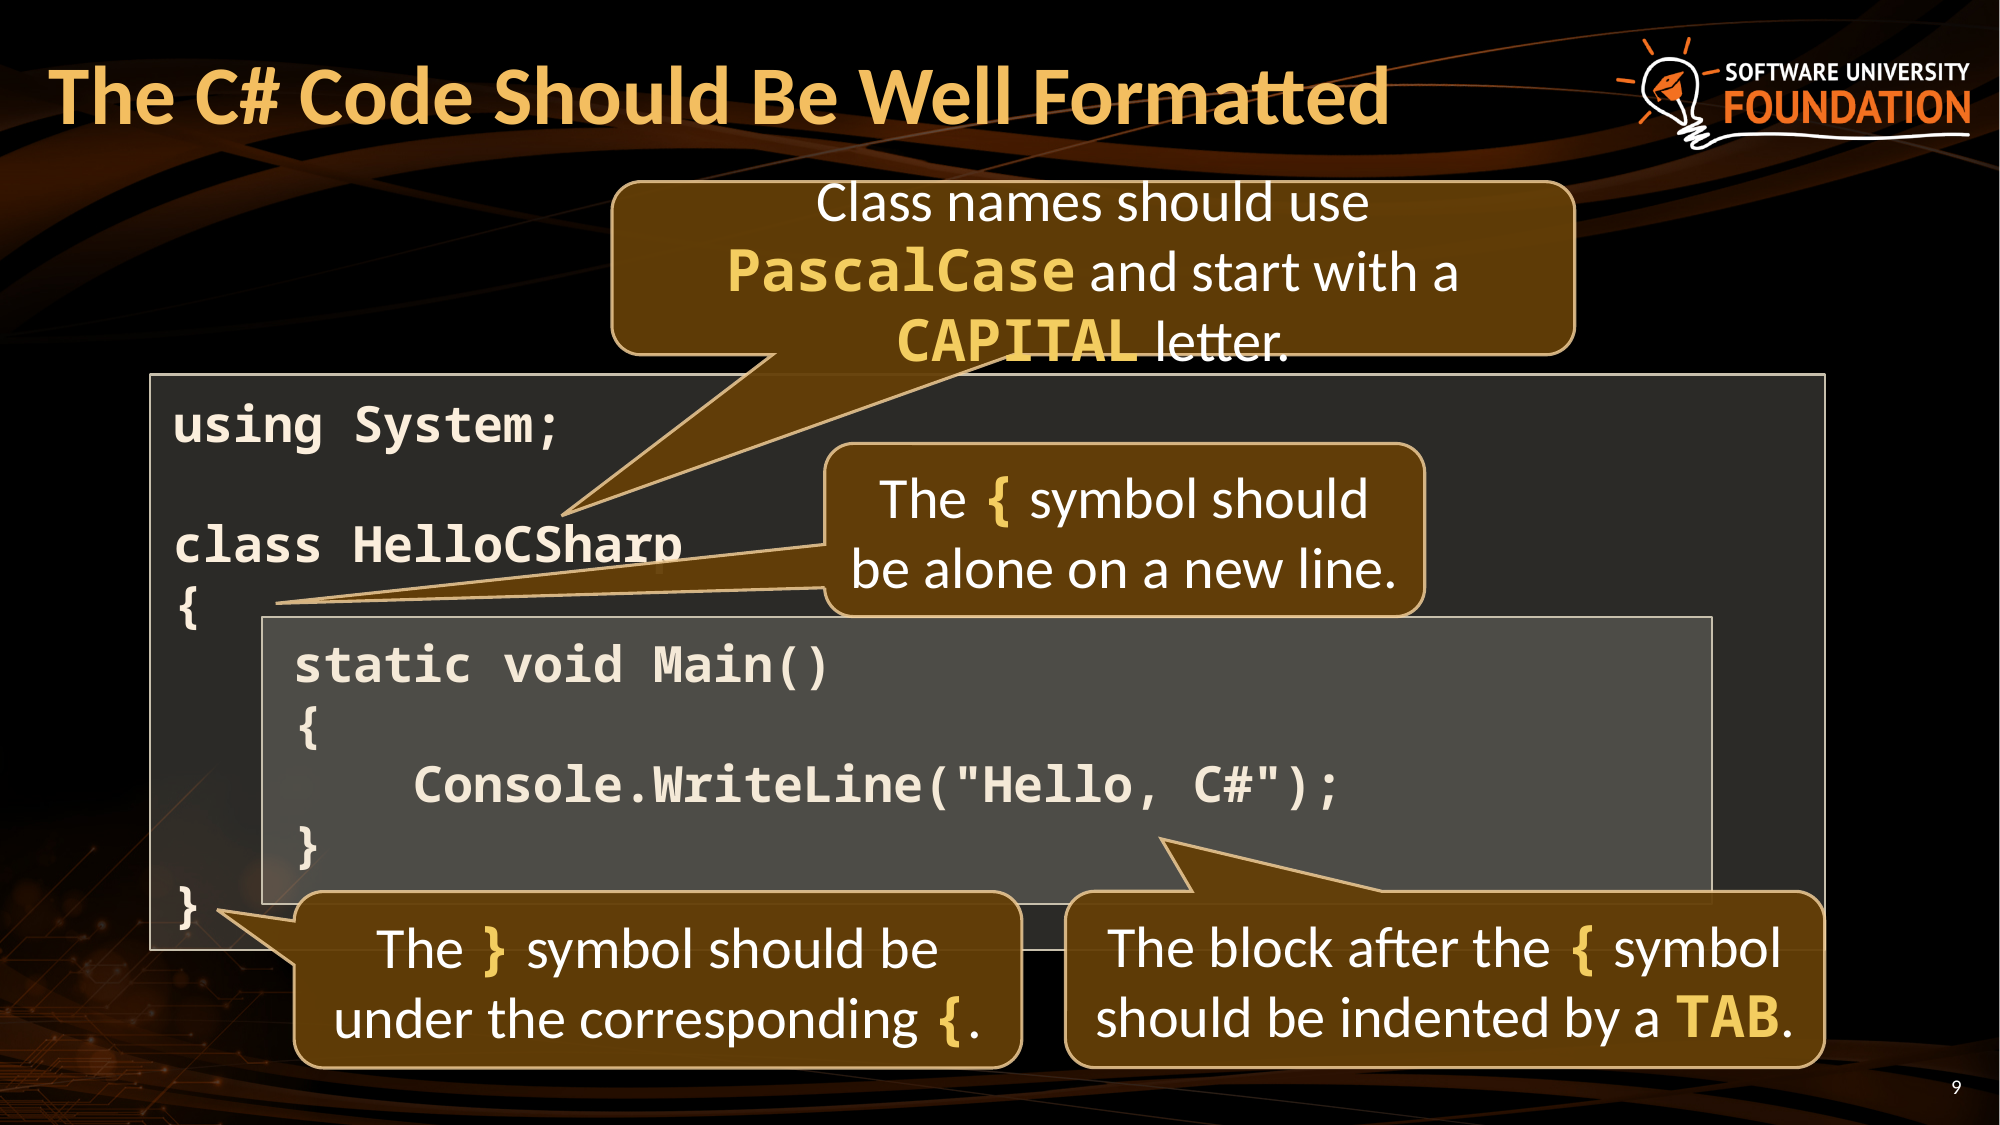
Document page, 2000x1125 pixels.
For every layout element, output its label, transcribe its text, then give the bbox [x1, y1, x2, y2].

picture [0, 0, 2000, 1125]
text_box The block after the { symbol should be indented by a TAB. [1064, 837, 1826, 1069]
slide_number 9 [1897, 1070, 1968, 1103]
text_box The { symbol should be alone on a new line. [275, 442, 1426, 618]
text_box [262, 616, 1713, 905]
text_box Class names should use PascalCase and start with a CAPITAL letter. [560, 180, 1576, 517]
title The C# Code Should Be Well Formatted [30, 6, 1602, 189]
text_box The } symbol should be under the corresponding {. [216, 890, 1023, 1069]
text_box using System; class HelloCSharp { static void Main() { Console.WriteLine("Hello, C#"); } } [149, 374, 1826, 950]
